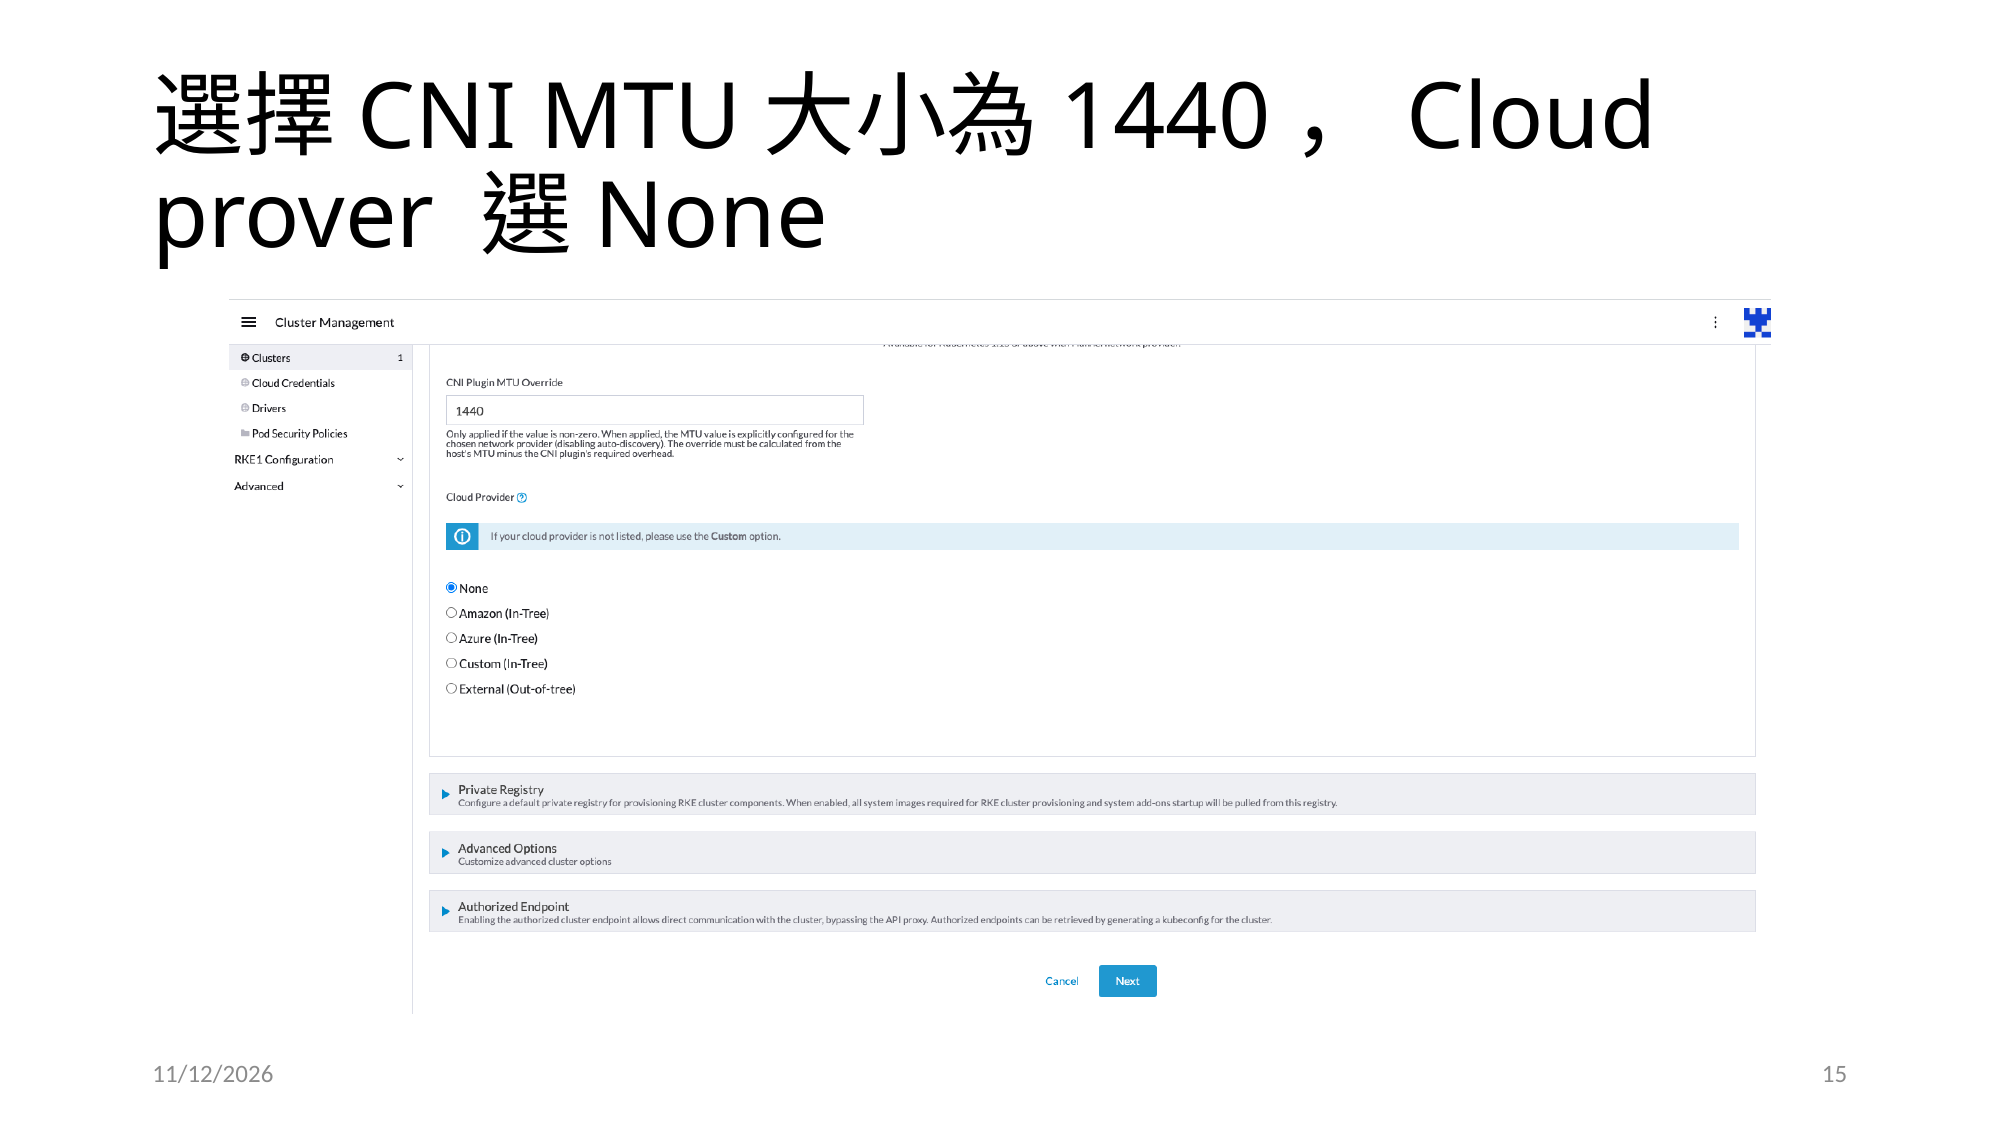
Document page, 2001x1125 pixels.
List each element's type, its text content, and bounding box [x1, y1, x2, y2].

slide_number 15 [1412, 1042, 1863, 1103]
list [229, 299, 1771, 1014]
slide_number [137, 1042, 588, 1103]
title 選擇CNI MTU大小為1440，Cloud prover 選None [137, 59, 1863, 278]
